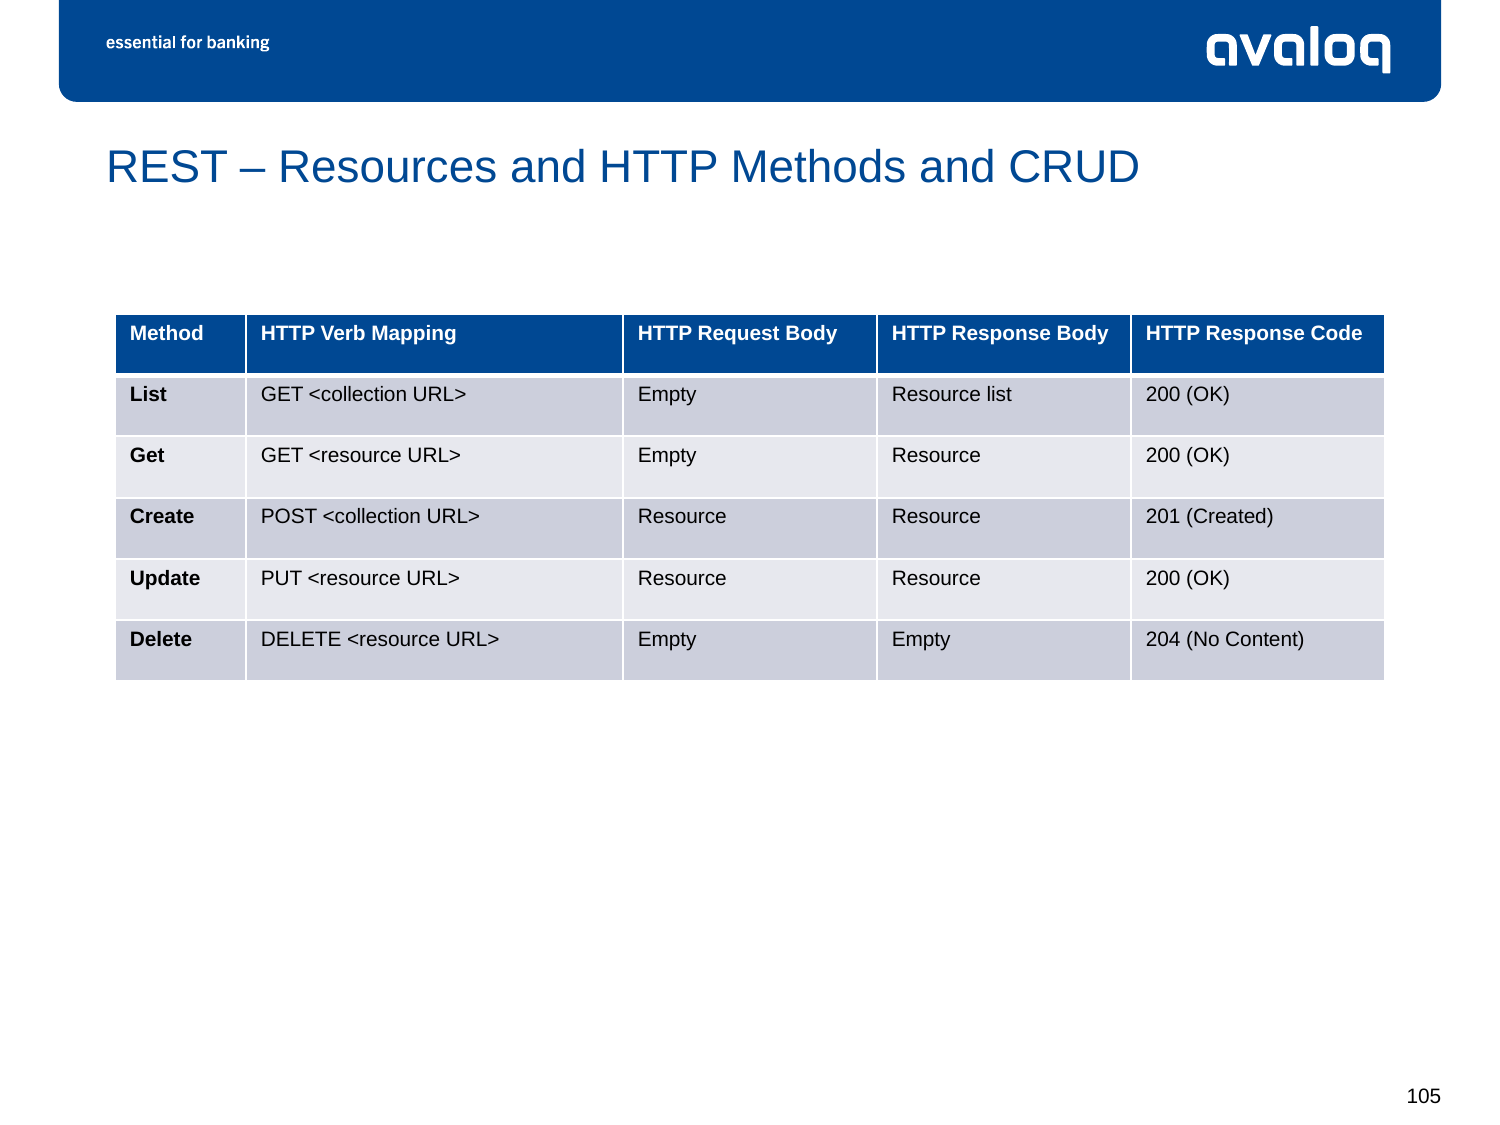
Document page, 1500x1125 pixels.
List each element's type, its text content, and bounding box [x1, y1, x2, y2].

table_cell 201 (Created) [1132, 499, 1384, 558]
table_cell 200 (OK) [1132, 437, 1384, 497]
table_cell Empty [624, 378, 876, 435]
table_header Method [116, 315, 245, 373]
slide_number 105 [1200, 1082, 1442, 1112]
table_cell Empty [624, 621, 876, 680]
table_cell GET <resource URL> [247, 437, 622, 497]
table_cell Create [116, 499, 245, 558]
table_cell Get [116, 437, 245, 497]
table_header HTTP Verb Mapping [247, 315, 622, 373]
table_cell Resource list [878, 378, 1130, 435]
table_header HTTP Response Body [878, 315, 1130, 373]
table_cell Delete [116, 621, 245, 680]
table_cell Empty [624, 437, 876, 497]
table_header HTTP Response Code [1132, 315, 1384, 373]
table_cell List [116, 378, 245, 435]
table_cell Resource [878, 499, 1130, 558]
table_cell Update [116, 560, 245, 619]
table_cell Resource [624, 499, 876, 558]
table_cell 204 (No Content) [1132, 621, 1384, 680]
table_cell GET <collection URL> [247, 378, 622, 435]
title REST – Resources and HTTP Methods and CRUD [105, 142, 1394, 215]
table_cell POST <collection URL> [247, 499, 622, 558]
table_cell Resource [878, 560, 1130, 619]
table_header HTTP Request Body [624, 315, 876, 373]
table_cell DELETE <resource URL> [247, 621, 622, 680]
table_cell Empty [878, 621, 1130, 680]
table_cell 200 (OK) [1132, 378, 1384, 435]
table_cell PUT <resource URL> [247, 560, 622, 619]
table_cell 200 (OK) [1132, 560, 1384, 619]
table_cell Resource [624, 560, 876, 619]
table_cell Resource [878, 437, 1130, 497]
